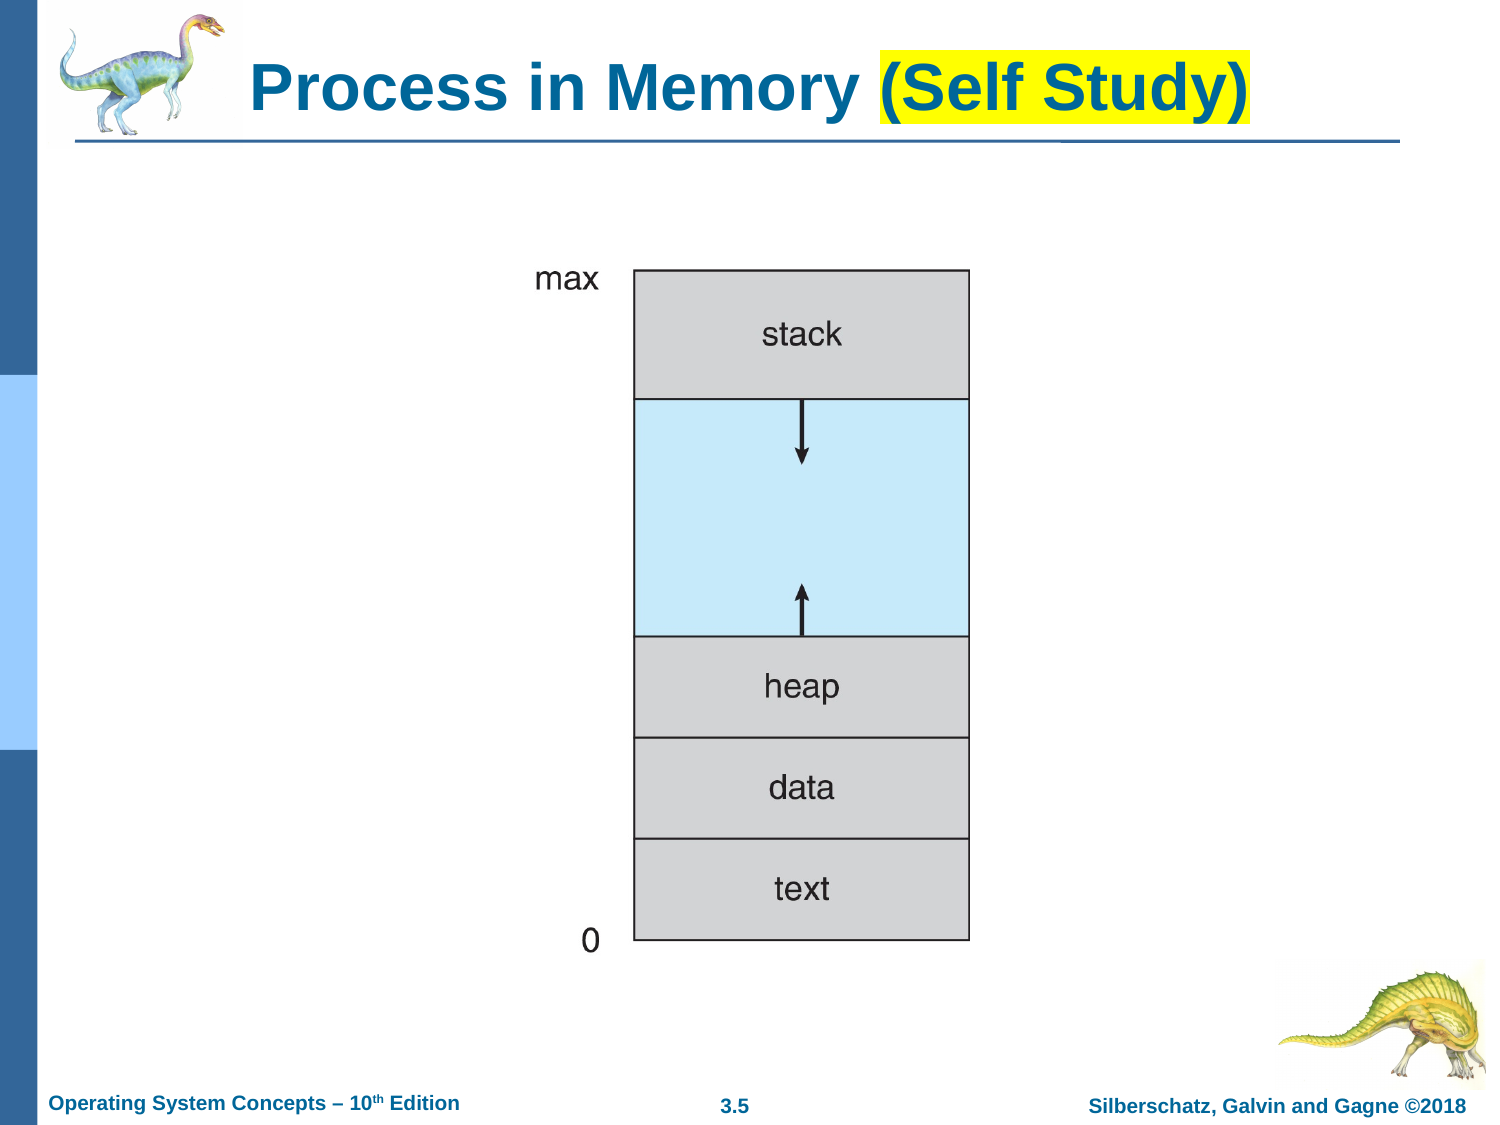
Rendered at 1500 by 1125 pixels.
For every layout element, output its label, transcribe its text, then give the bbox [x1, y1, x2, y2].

picture [1275, 959, 1486, 1090]
title Process in Memory (Self Study) [75, 36, 1425, 131]
picture [534, 261, 971, 960]
picture [46, 0, 243, 149]
